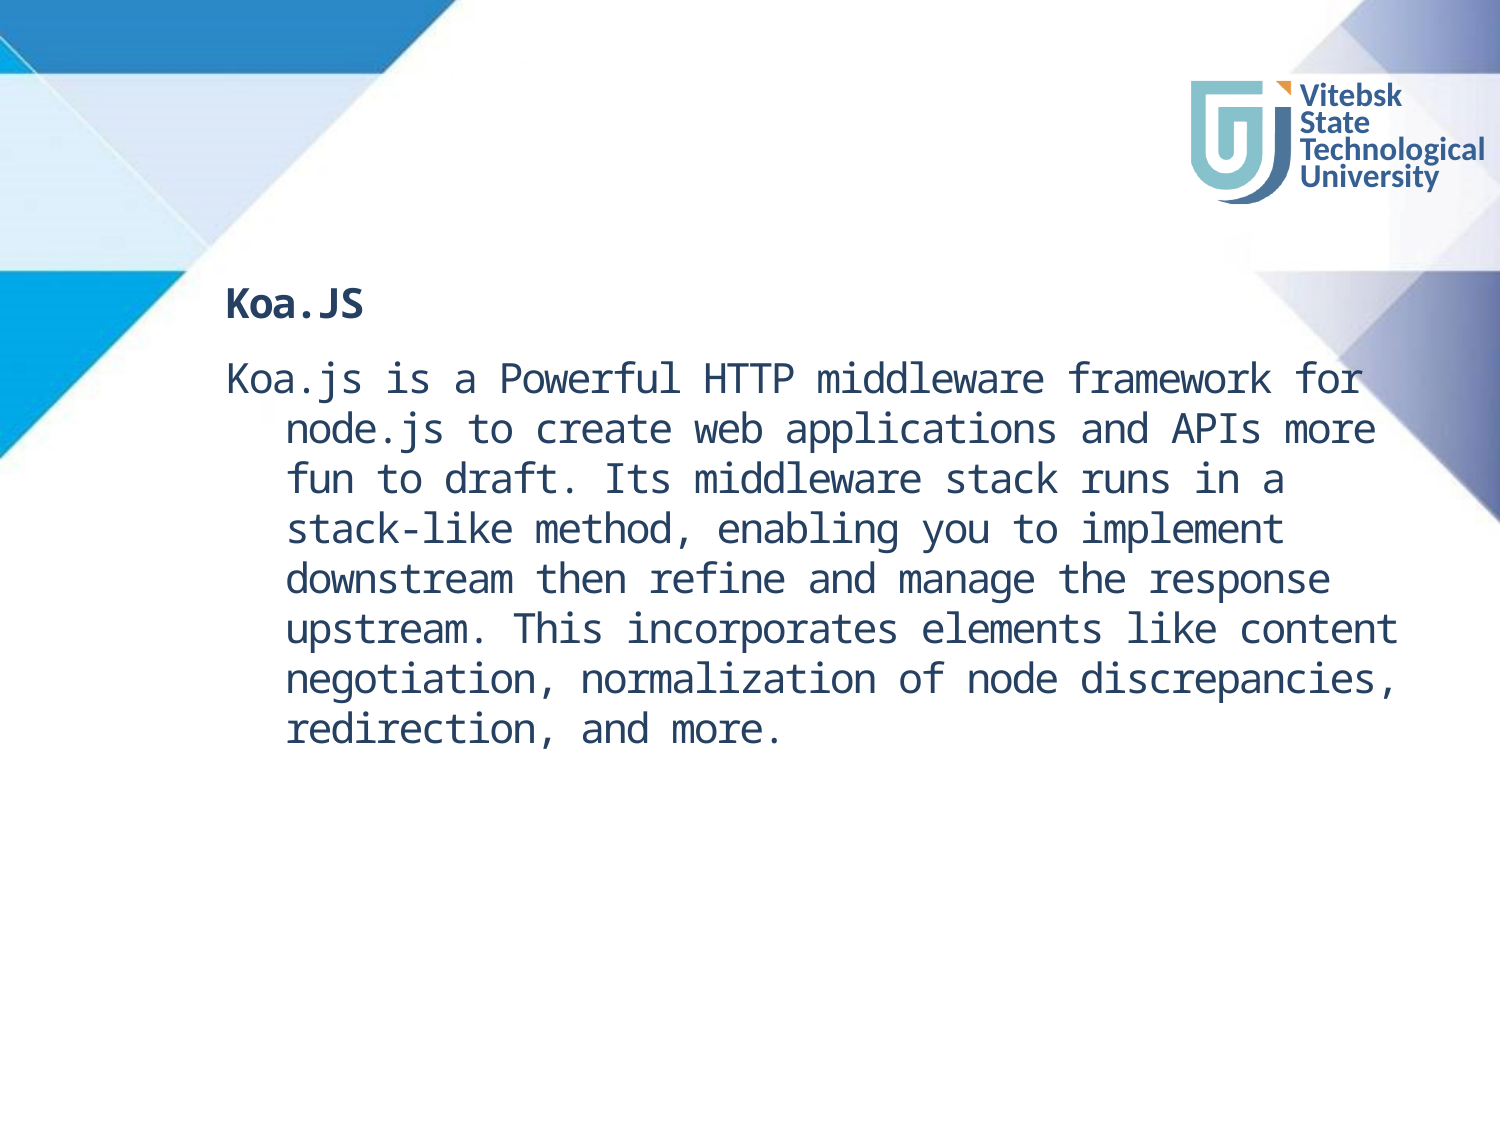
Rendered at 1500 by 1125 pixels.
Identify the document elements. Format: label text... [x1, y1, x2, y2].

picture [0, 0, 1500, 1125]
list Koa.JS Koa.js is a Powerful HTTP middleware framework for node.js to create web applications and APIs more fun to draft. Its middleware stack runs in a stack-like method, enabling you to implement downstream then refine and manage the response upstream. This incorporates elements like content negotiation, normalization of node discrepancies, redirection, and more. [210, 269, 1454, 1007]
